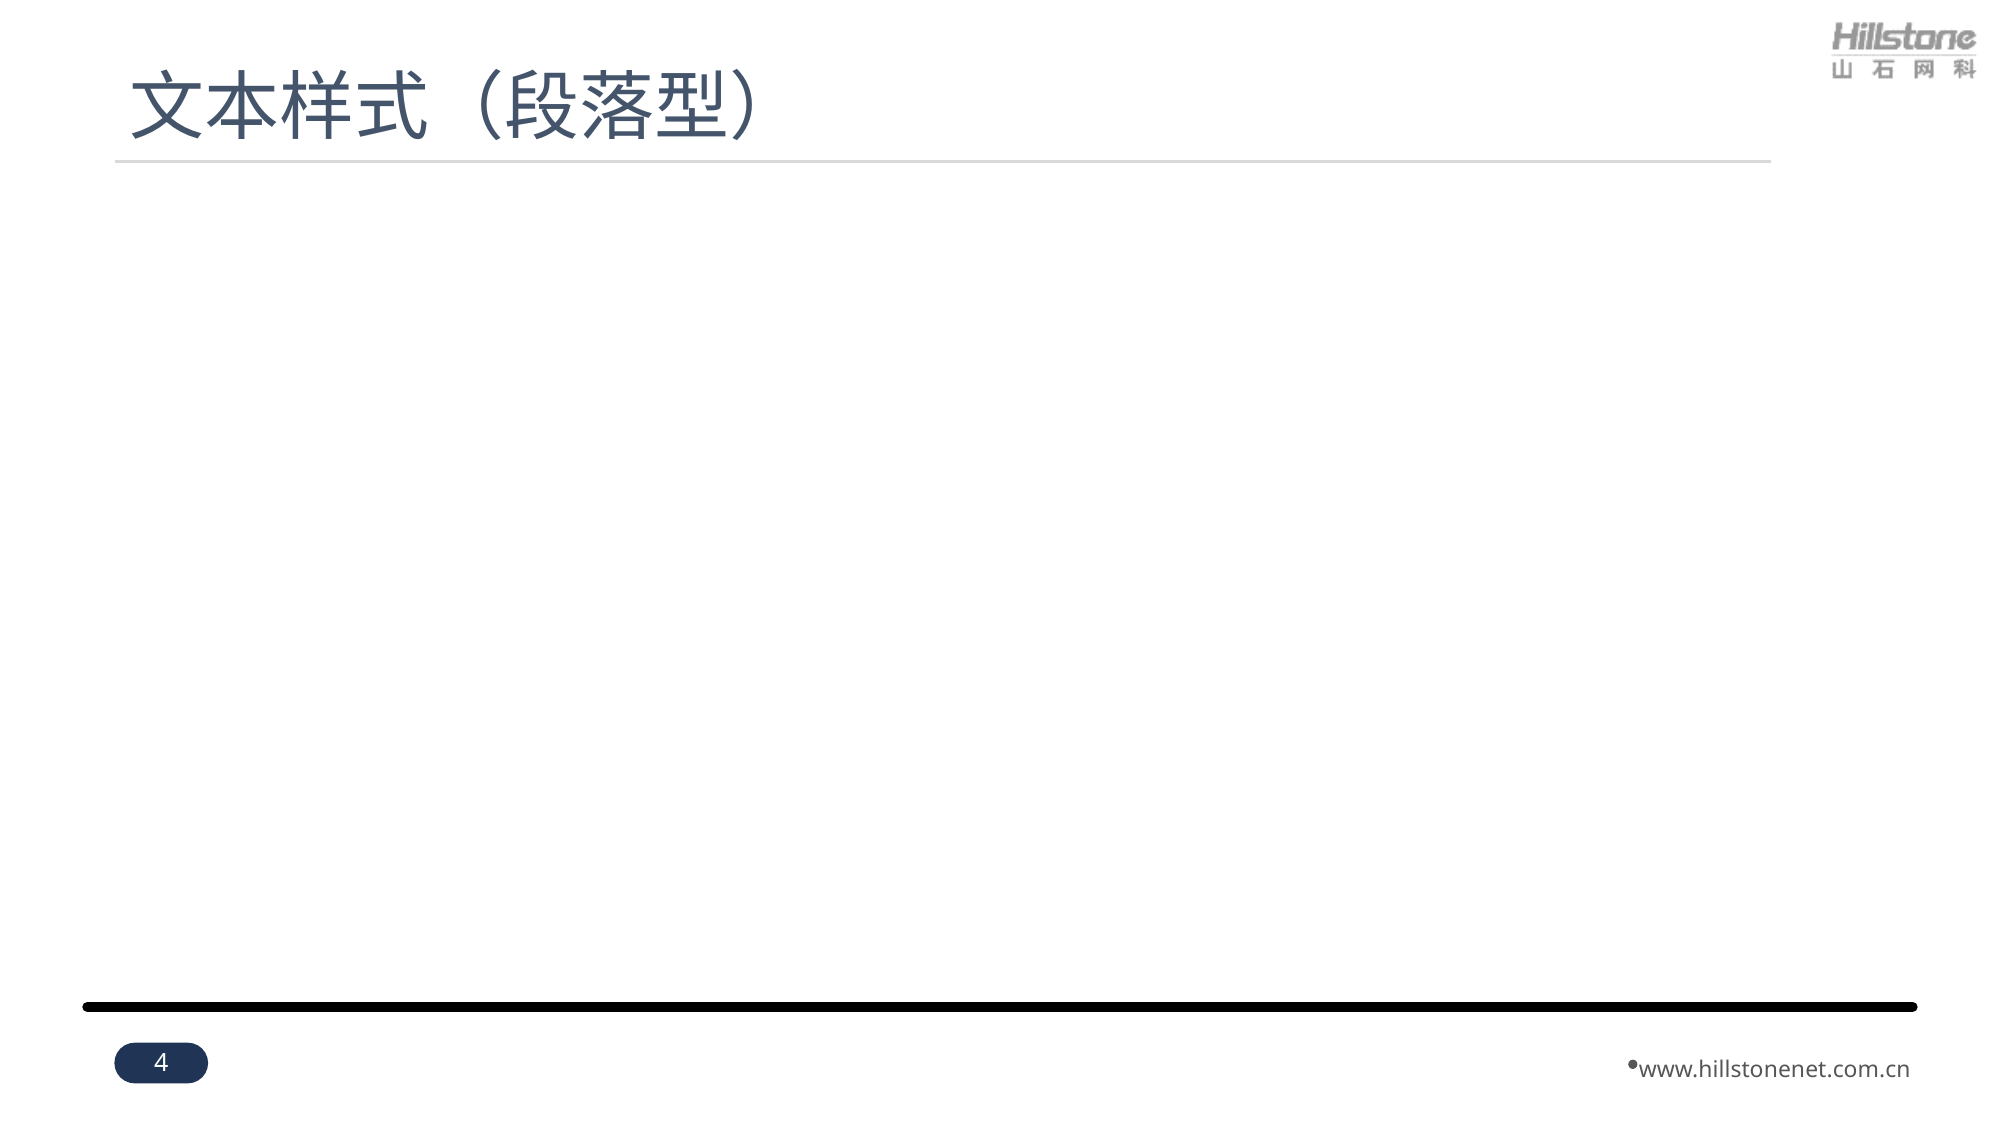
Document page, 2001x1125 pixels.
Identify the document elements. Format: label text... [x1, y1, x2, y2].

title 文本样式（段落型） [114, 59, 1724, 159]
slide_number 4 [114, 1042, 209, 1084]
picture [1817, 13, 1989, 85]
